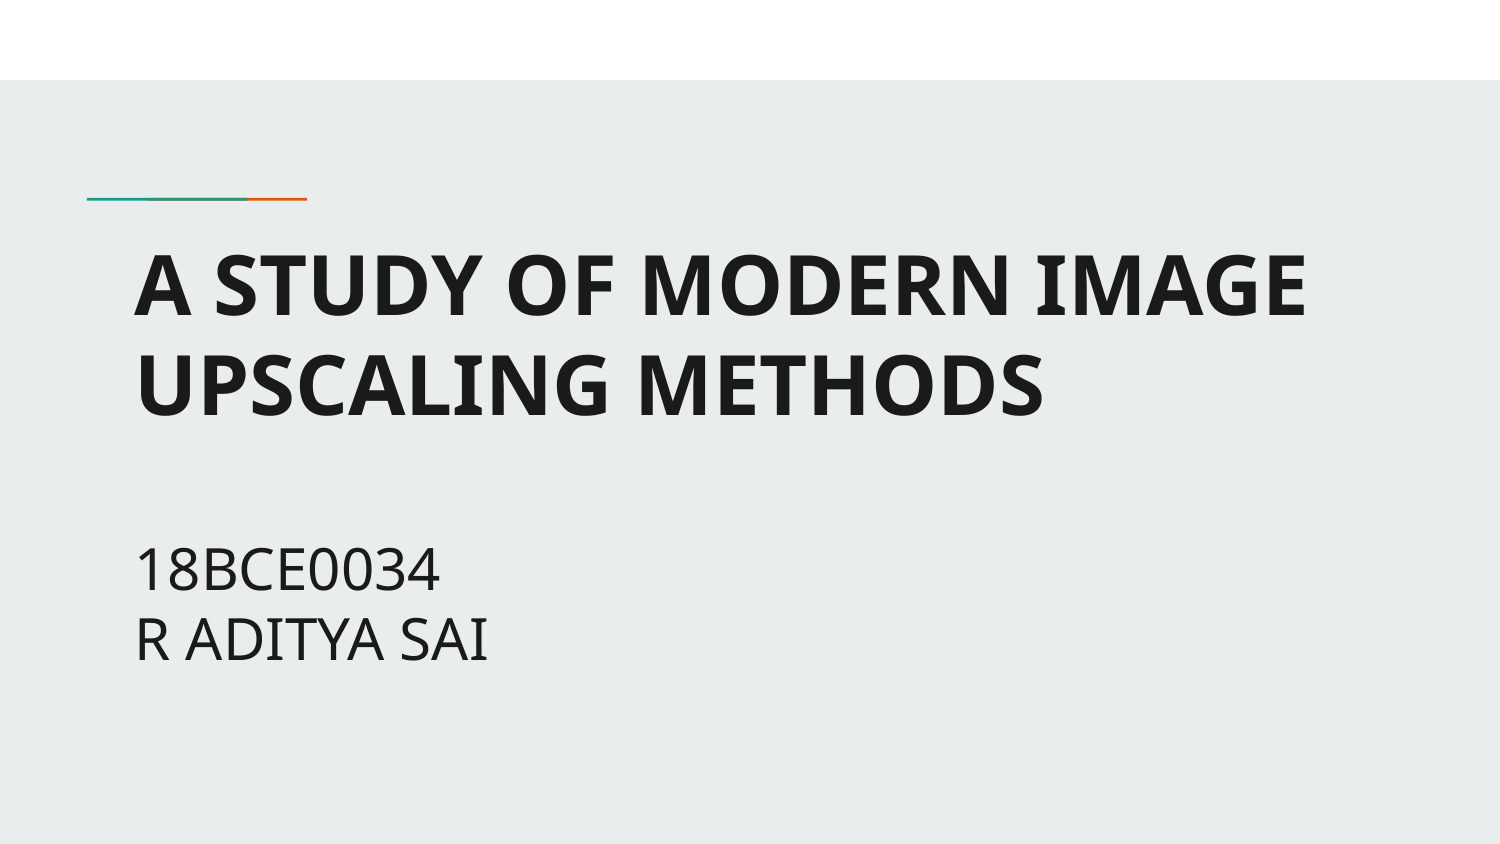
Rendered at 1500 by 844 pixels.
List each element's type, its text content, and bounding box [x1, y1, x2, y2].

title A STUDY OF MODERN IMAGE UPSCALING METHODS 18BCE0034 R ADITYA SAI [119, 216, 1424, 454]
